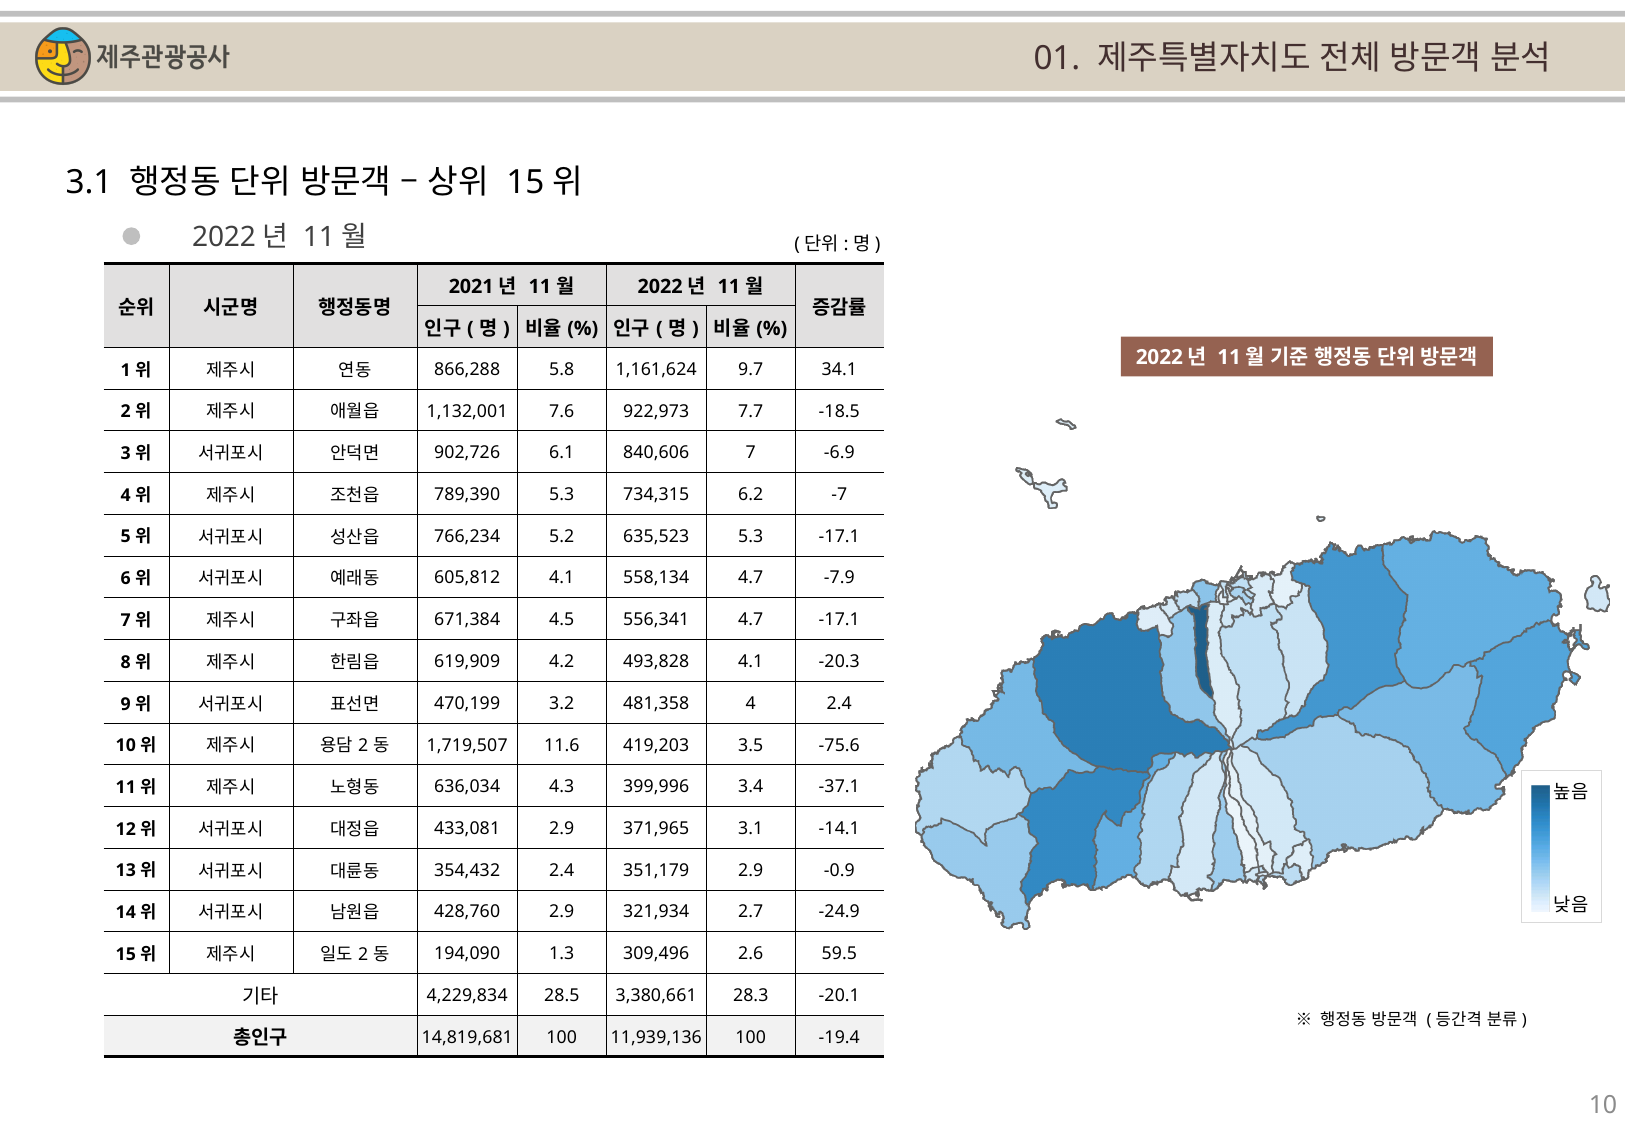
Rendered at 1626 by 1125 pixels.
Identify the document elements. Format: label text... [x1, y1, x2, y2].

table_cell 12위 [104, 807, 169, 848]
table_cell 1.3 [518, 932, 606, 973]
table_cell 2.7 [707, 891, 795, 931]
table_cell 59.5 [796, 932, 884, 973]
table_cell 14,819,681 [418, 1016, 517, 1055]
table_cell 인구(명) [607, 306, 706, 347]
table_cell 기타 [104, 974, 417, 1015]
table_header 2022년 11월 [607, 265, 795, 305]
table_cell 6.1 [518, 431, 606, 472]
table_cell 2.4 [796, 682, 884, 723]
table_header 시군명 [170, 265, 293, 347]
table_cell 8위 [104, 640, 169, 681]
table_cell 9.7 [707, 348, 795, 389]
table_cell 4 [707, 682, 795, 723]
table_cell 619,909 [418, 640, 517, 681]
table_cell 인구(명) [418, 306, 517, 347]
table_cell 635,523 [607, 515, 706, 556]
table_cell 총인구 [104, 1016, 417, 1055]
text_box 3.1 행정동 단위 방문객 – 상위 15위 [50, 152, 1144, 208]
table_cell 6.2 [707, 473, 795, 514]
table_cell 13위 [104, 849, 169, 890]
table_cell 비율(%) [707, 306, 795, 347]
table_cell 1,132,001 [418, 390, 517, 430]
table_cell 371,965 [607, 807, 706, 848]
table_cell -20.1 [796, 974, 884, 1015]
table_cell -0.9 [796, 849, 884, 890]
text_box (단위:명) [779, 224, 896, 262]
table_cell 1,719,507 [418, 724, 517, 764]
table_cell 605,812 [418, 557, 517, 597]
table_cell 321,934 [607, 891, 706, 931]
table_cell 11.6 [518, 724, 606, 764]
table_cell 351,179 [607, 849, 706, 890]
table_cell 1위 [104, 348, 169, 389]
table_cell 4.5 [518, 598, 606, 639]
table_cell 428,760 [418, 891, 517, 931]
table_cell 4.1 [518, 557, 606, 597]
table_cell 558,134 [607, 557, 706, 597]
table_cell 제주시 [170, 724, 293, 764]
table_cell 서귀포시 [170, 849, 293, 890]
table_cell 남원읍 [294, 891, 417, 931]
table_cell -37.1 [796, 765, 884, 806]
table_cell 5.3 [707, 515, 795, 556]
table_cell 4위 [104, 473, 169, 514]
table_cell 7위 [104, 598, 169, 639]
table_cell 3.4 [707, 765, 795, 806]
table_cell 표선면 [294, 682, 417, 723]
table_cell 734,315 [607, 473, 706, 514]
table_cell 433,081 [418, 807, 517, 848]
table_cell 470,199 [418, 682, 517, 723]
table_cell 4.1 [707, 640, 795, 681]
table_cell 서귀포시 [170, 557, 293, 597]
table_cell 493,828 [607, 640, 706, 681]
table_cell 서귀포시 [170, 515, 293, 556]
table_cell 556,341 [607, 598, 706, 639]
table_cell 11,939,136 [607, 1016, 706, 1055]
table_cell 2.9 [707, 849, 795, 890]
table_cell 한림읍 [294, 640, 417, 681]
table_cell 766,234 [418, 515, 517, 556]
table_cell 대정읍 [294, 807, 417, 848]
table_cell 5.2 [518, 515, 606, 556]
table_cell 419,203 [607, 724, 706, 764]
table_cell 조천읍 [294, 473, 417, 514]
table_cell 671,384 [418, 598, 517, 639]
table_cell 6위 [104, 557, 169, 597]
table_cell 애월읍 [294, 390, 417, 430]
table_cell 7.6 [518, 390, 606, 430]
table_cell 성산읍 [294, 515, 417, 556]
table_cell 4.7 [707, 557, 795, 597]
table_cell 354,432 [418, 849, 517, 890]
table_cell 7.7 [707, 390, 795, 430]
table_header 증감률 [796, 265, 884, 347]
picture [31, 26, 232, 87]
table_cell 3,380,661 [607, 974, 706, 1015]
table_cell 789,390 [418, 473, 517, 514]
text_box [1521, 770, 1618, 925]
table_cell 2위 [104, 390, 169, 430]
table_cell 제주시 [170, 932, 293, 973]
table_cell -19.4 [796, 1016, 884, 1055]
table_cell 34.1 [796, 348, 884, 389]
table_cell 용담2동 [294, 724, 417, 764]
table_cell -24.9 [796, 891, 884, 931]
table_cell 3위 [104, 431, 169, 472]
table_cell 4.3 [518, 765, 606, 806]
table_header 순위 [104, 265, 169, 347]
table_cell 2.9 [518, 807, 606, 848]
table_cell 922,973 [607, 390, 706, 430]
table_cell -75.6 [796, 724, 884, 764]
table_cell 예래동 [294, 557, 417, 597]
text_box [121, 226, 141, 246]
table_cell 노형동 [294, 765, 417, 806]
table_cell -18.5 [796, 390, 884, 430]
table_cell 866,288 [418, 348, 517, 389]
table_cell 4,229,834 [418, 974, 517, 1015]
table_cell 서귀포시 [170, 807, 293, 848]
table_cell -7.9 [796, 557, 884, 597]
table_cell 3.5 [707, 724, 795, 764]
table_cell 636,034 [418, 765, 517, 806]
table_cell 제주시 [170, 765, 293, 806]
table_cell 비율(%) [518, 306, 606, 347]
table_cell 10위 [104, 724, 169, 764]
table_cell 9위 [104, 682, 169, 723]
table_cell 28.3 [707, 974, 795, 1015]
table_cell 100 [518, 1016, 606, 1055]
table_cell 28.5 [518, 974, 606, 1015]
text_box 01. 제주특별자치도 전체 방문객 분석 [891, 28, 1595, 84]
table_cell 3.1 [707, 807, 795, 848]
table_cell -7 [796, 473, 884, 514]
table_header 2021년 11월 [418, 265, 606, 305]
table_cell 연동 [294, 348, 417, 389]
table_cell 서귀포시 [170, 431, 293, 472]
table_cell 14위 [104, 891, 169, 931]
picture [915, 236, 1610, 1112]
table_cell 제주시 [170, 390, 293, 430]
table_cell 309,496 [607, 932, 706, 973]
table_cell 4.2 [518, 640, 606, 681]
table_cell 5.8 [518, 348, 606, 389]
table_cell 4.7 [707, 598, 795, 639]
table_cell 3.2 [518, 682, 606, 723]
slide_number 10 [1251, 1063, 1618, 1123]
table_cell 5.3 [518, 473, 606, 514]
table_cell -14.1 [796, 807, 884, 848]
table_cell 1,161,624 [607, 348, 706, 389]
table_cell 840,606 [607, 431, 706, 472]
table_cell 제주시 [170, 640, 293, 681]
table_cell -20.3 [796, 640, 884, 681]
table_cell 481,358 [607, 682, 706, 723]
table_cell -17.1 [796, 515, 884, 556]
table_cell 일도2동 [294, 932, 417, 973]
table_cell 2.6 [707, 932, 795, 973]
table_cell 제주시 [170, 598, 293, 639]
table_cell -17.1 [796, 598, 884, 639]
table_cell 15위 [104, 932, 169, 973]
table_cell 7 [707, 431, 795, 472]
table_cell 399,996 [607, 765, 706, 806]
table_cell 제주시 [170, 473, 293, 514]
table_cell 194,090 [418, 932, 517, 973]
table_header 행정동명 [294, 265, 417, 347]
table_cell 2.4 [518, 849, 606, 890]
table_cell 서귀포시 [170, 682, 293, 723]
text_box 2022년 11월 [176, 210, 383, 260]
table_cell 대륜동 [294, 849, 417, 890]
table_cell 제주시 [170, 348, 293, 389]
table_cell 902,726 [418, 431, 517, 472]
table_cell 5위 [104, 515, 169, 556]
table_cell 안덕면 [294, 431, 417, 472]
table_cell 구좌읍 [294, 598, 417, 639]
table_cell 2.9 [518, 891, 606, 931]
table_cell 서귀포시 [170, 891, 293, 931]
table_cell 100 [707, 1016, 795, 1055]
table_cell 11위 [104, 765, 169, 806]
table_cell -6.9 [796, 431, 884, 472]
